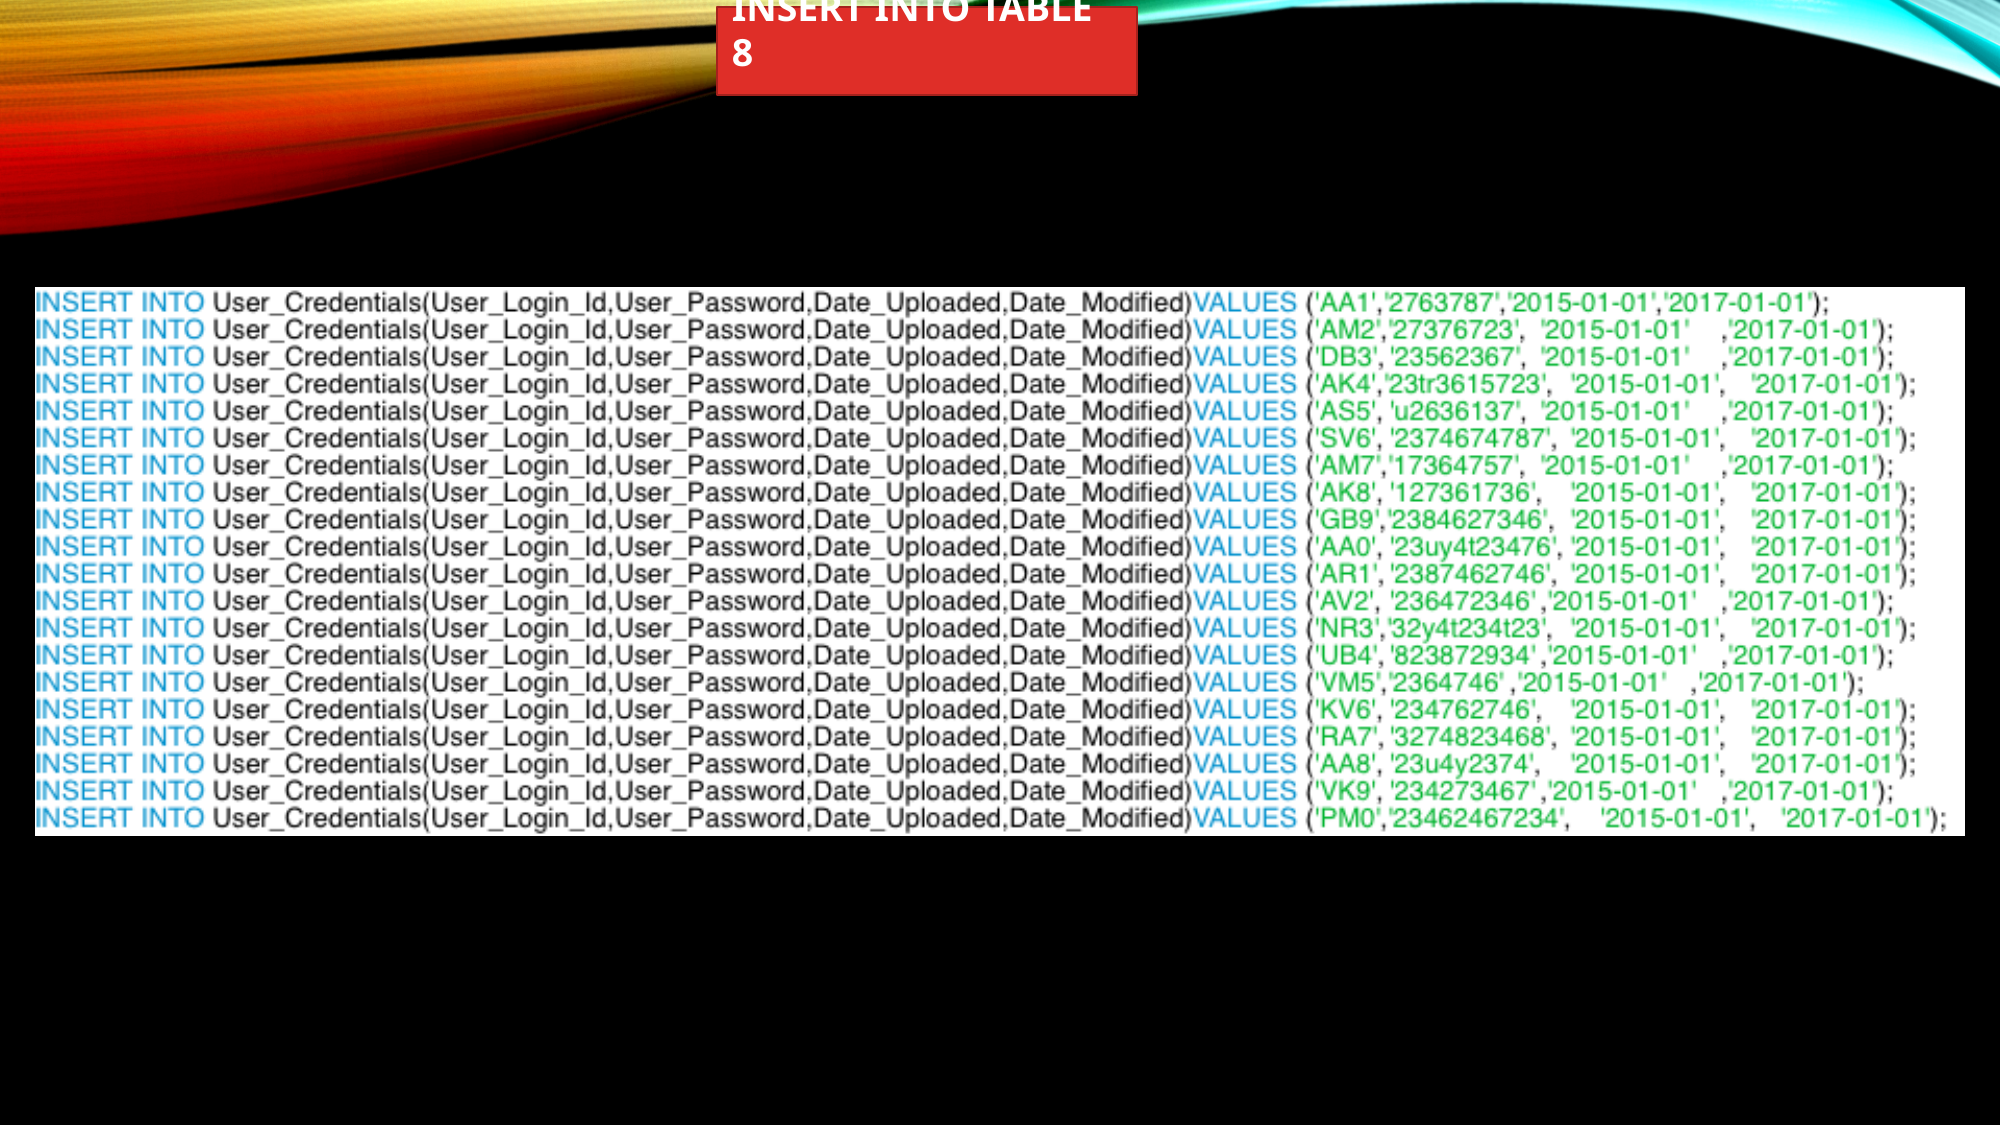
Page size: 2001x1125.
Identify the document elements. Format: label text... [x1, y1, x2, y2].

picture [0, 0, 2000, 237]
text_box INSERT INTO TABLE 8 [716, 6, 1138, 96]
picture [35, 287, 1965, 836]
